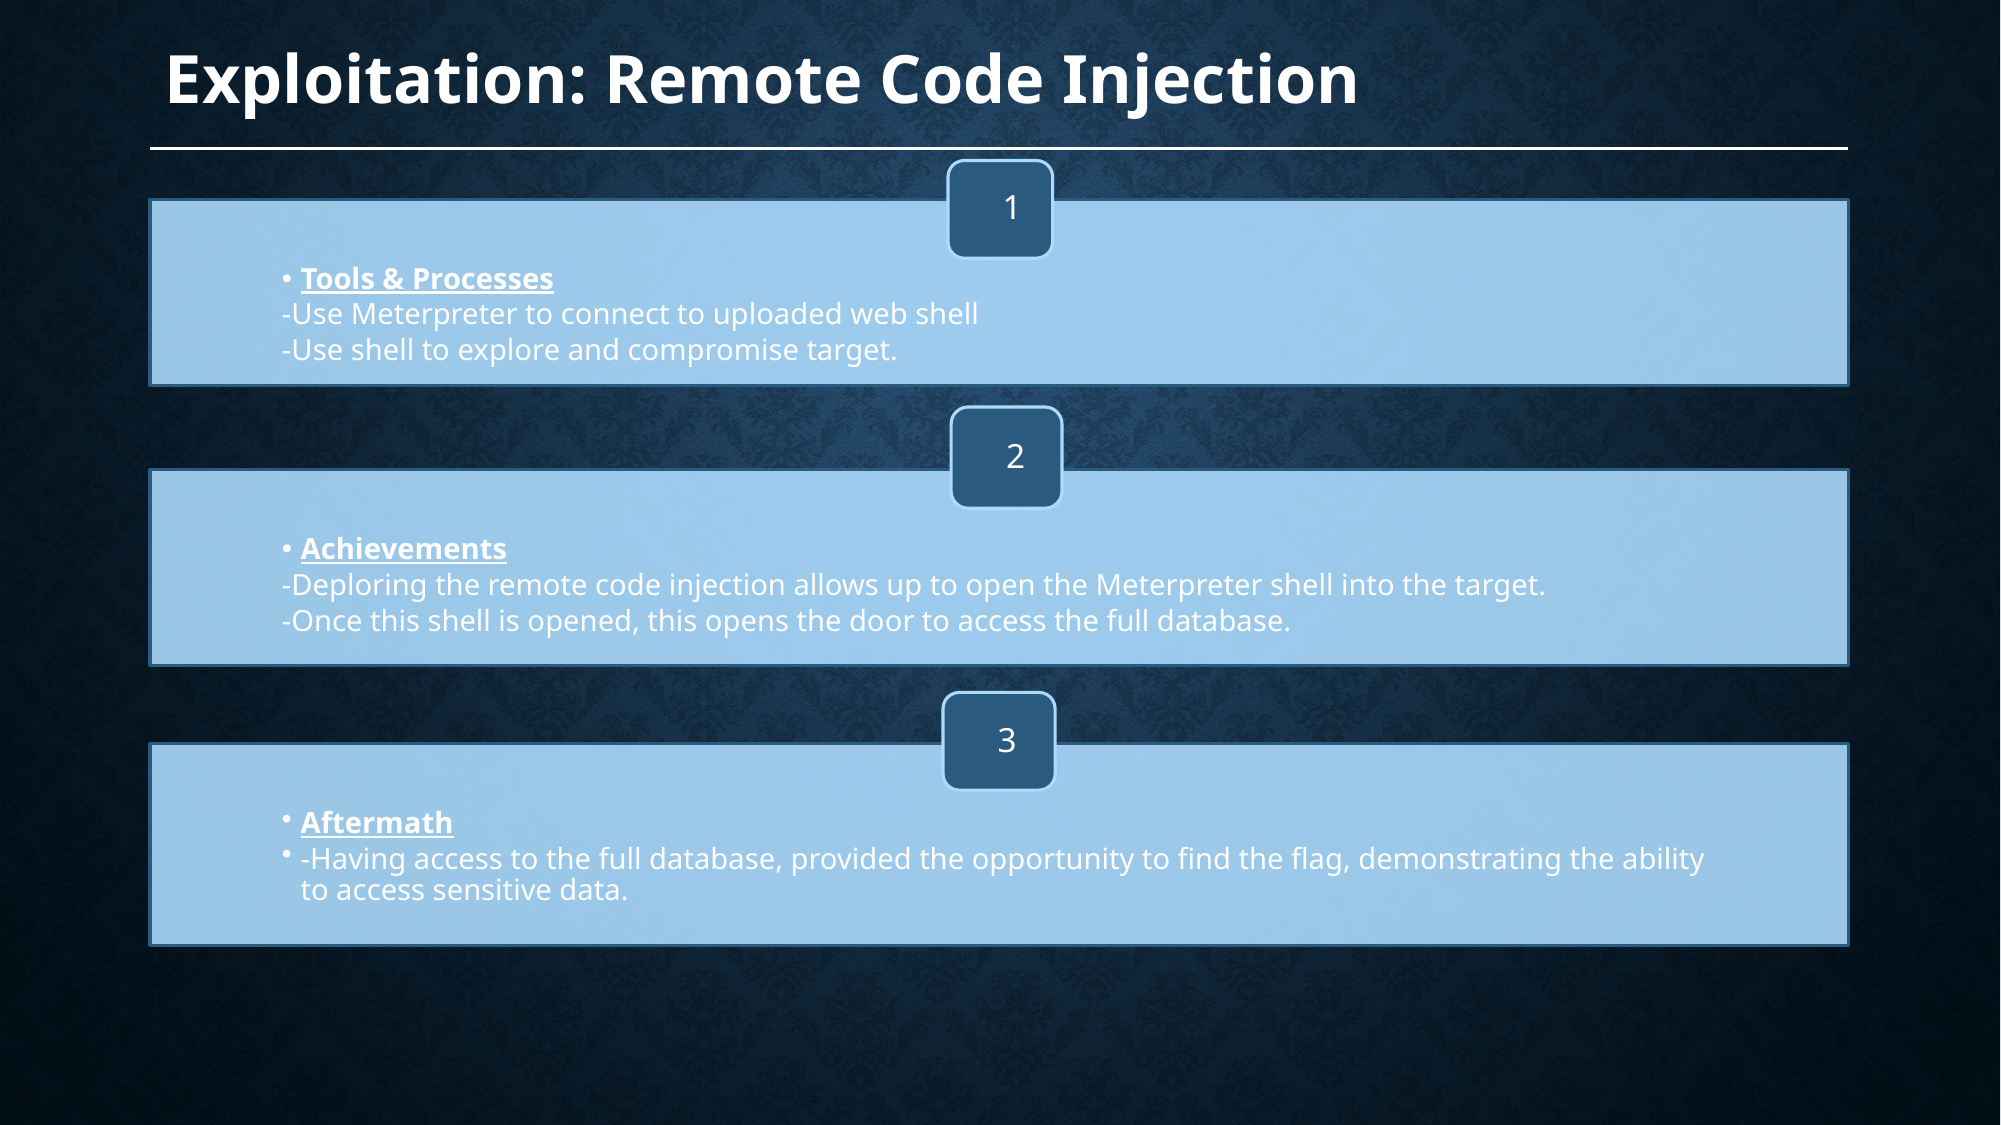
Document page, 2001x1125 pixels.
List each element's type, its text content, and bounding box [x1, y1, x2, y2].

title Exploitation: Remote Code Injection [149, 32, 1849, 131]
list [149, 163, 1849, 1017]
